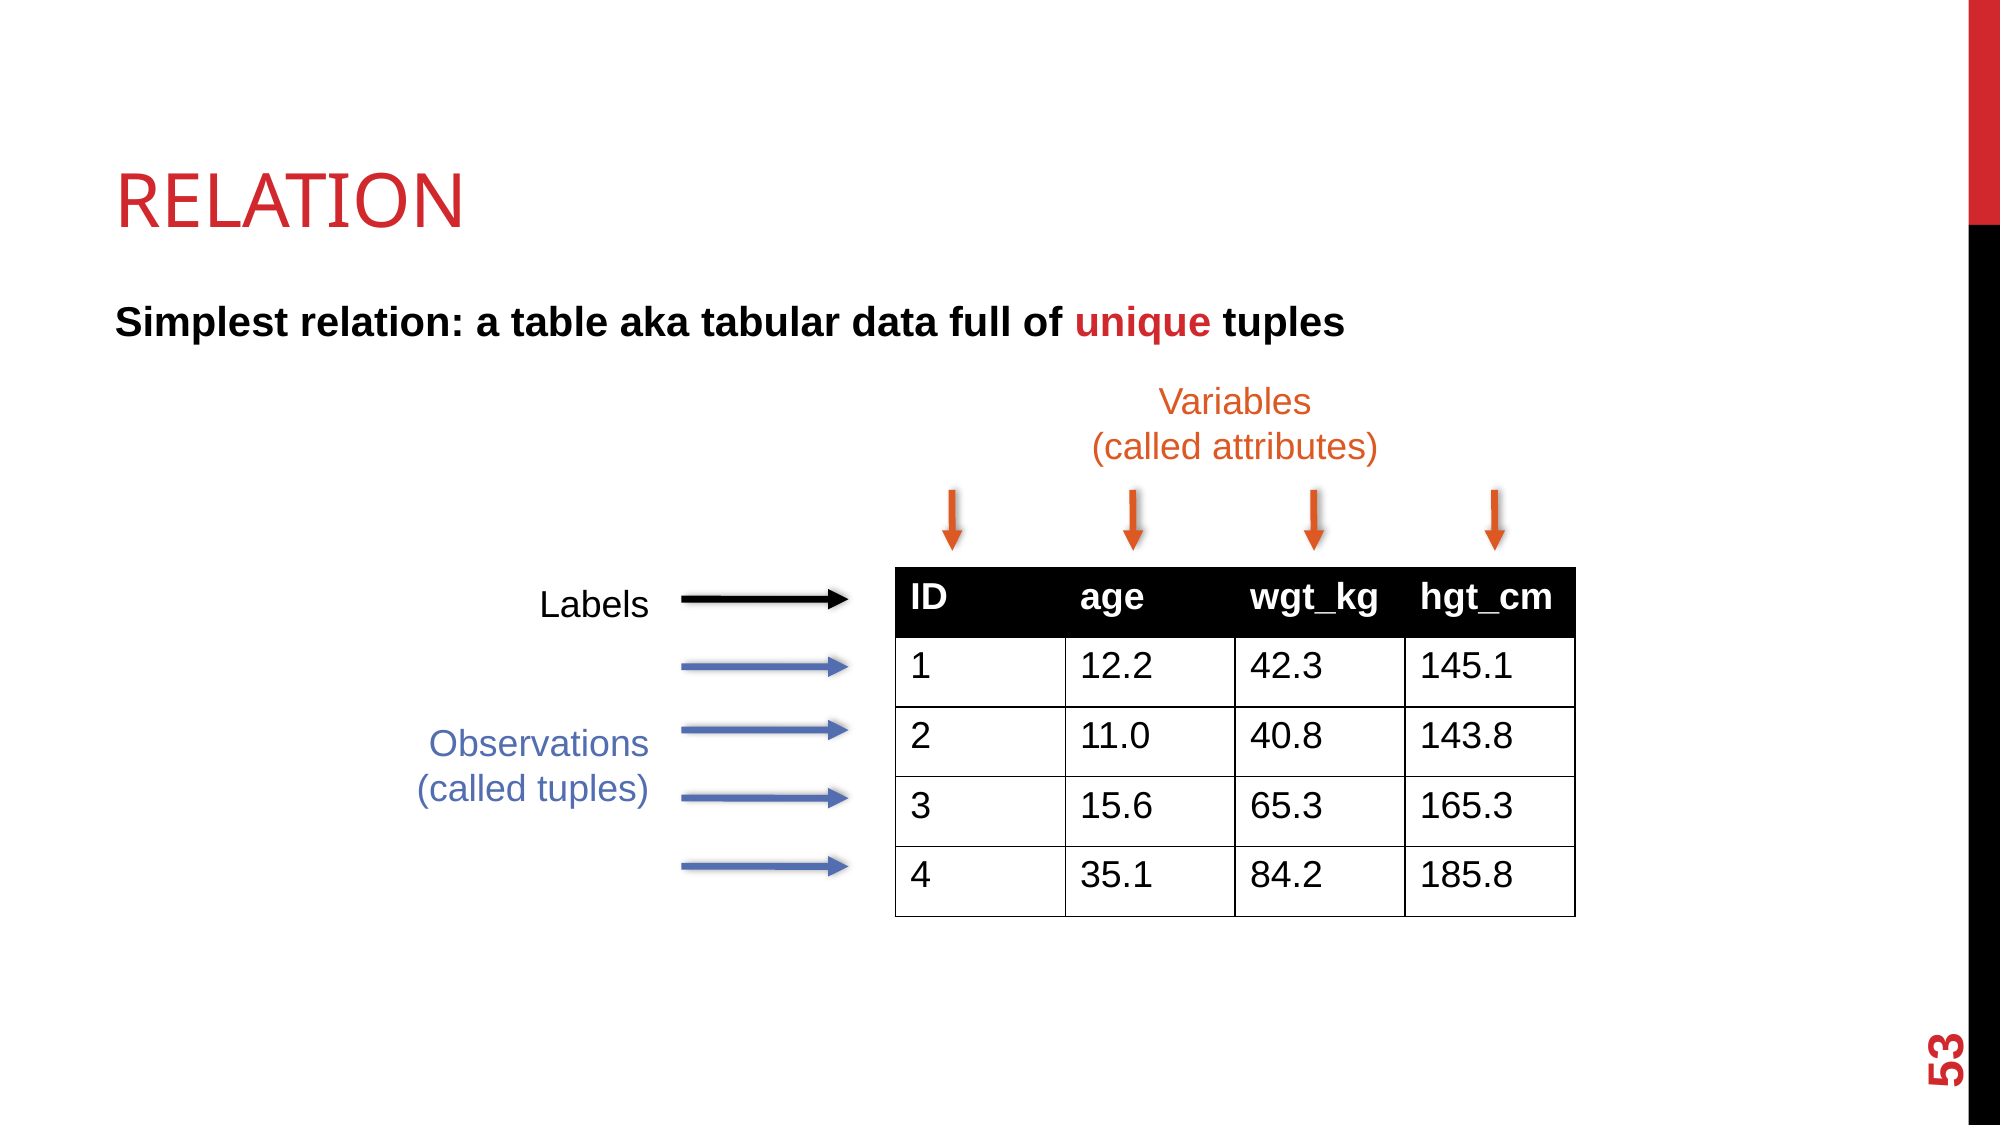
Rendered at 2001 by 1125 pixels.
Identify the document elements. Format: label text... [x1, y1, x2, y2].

table_cell 1 [896, 638, 1065, 706]
table_cell 185.8 [1406, 847, 1574, 916]
title RELATION [99, 25, 1367, 250]
text_box [681, 791, 849, 805]
table_header ID [896, 568, 1065, 637]
table_cell 15.6 [1066, 777, 1234, 846]
slide_number <number> [1903, 887, 1984, 1104]
table_cell 84.2 [1236, 847, 1404, 916]
text_box [681, 593, 849, 606]
text_box Observations (called tuples) [370, 711, 665, 817]
table_cell 4 [896, 847, 1065, 916]
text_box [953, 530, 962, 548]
table_cell 42.3 [1236, 638, 1404, 706]
table_cell 11.0 [1066, 708, 1234, 776]
text_box [1126, 489, 1140, 551]
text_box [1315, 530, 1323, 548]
table_cell 3 [896, 777, 1065, 846]
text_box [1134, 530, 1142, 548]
table_header wgt_kg [1236, 568, 1404, 637]
text_box Labels [477, 572, 665, 633]
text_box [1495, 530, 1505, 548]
table_cell 40.8 [1236, 708, 1404, 776]
table_header hgt_cm [1406, 568, 1574, 637]
text_box [681, 660, 849, 673]
table_header age [1066, 568, 1234, 637]
text_box [946, 489, 959, 551]
text_box [681, 860, 849, 873]
table_cell 65.3 [1236, 777, 1404, 846]
text_box [1307, 489, 1321, 551]
text_box [1488, 489, 1502, 551]
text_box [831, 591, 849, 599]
table_cell 145.1 [1406, 638, 1574, 706]
table_cell 165.3 [1406, 777, 1574, 846]
text_box [681, 723, 849, 737]
table_cell 143.8 [1406, 708, 1574, 776]
list Simplest relation: a table aka tabular data full of unique tuples [99, 287, 1767, 1005]
table_cell 12.2 [1066, 638, 1234, 706]
table_cell 2 [896, 708, 1065, 776]
text_box Variables (called attributes) [1074, 369, 1396, 474]
table_cell 35.1 [1066, 847, 1234, 916]
